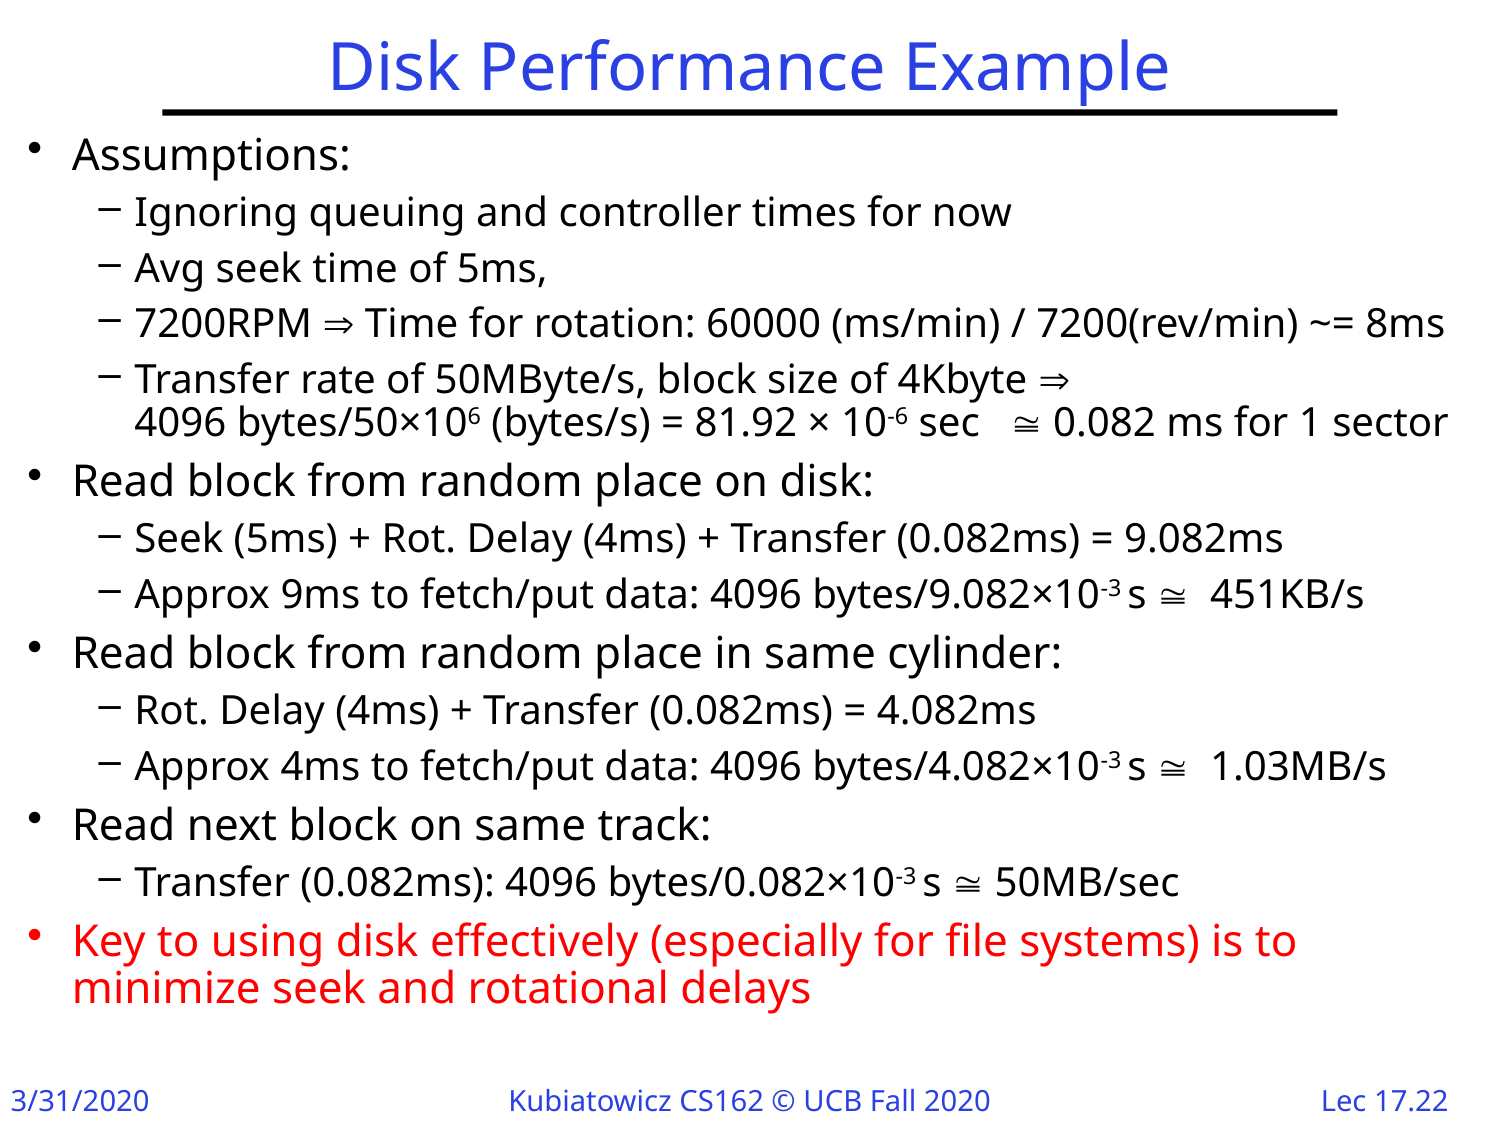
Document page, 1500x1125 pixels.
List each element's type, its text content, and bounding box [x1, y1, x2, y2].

title Disk Performance Example [162, 24, 1338, 113]
list Assumptions: Ignoring queuing and controller times for now Avg seek time of 5ms, 7200RPM  Time for rotation: 60000 (ms/min) / 7200(rev/min) ~= 8ms Transfer rate of 50MByte/s, block size of 4Kbyte  4096 bytes/50×106 (bytes/s) = 81.92 × 10-6 sec  0.082 ms for 1 sector Read block from random place on disk: Seek (5ms) + Rot. Delay (4ms) + Transfer (0.082ms) = 9.082ms Approx 9ms to fetch/put data: 4096 bytes/9.082×10-3 s  451KB/s Read block from random place in same cylinder: Rot. Delay (4ms) + Transfer (0.082ms) = 4.082ms Approx 4ms to fetch/put data: 4096 bytes/4.082×10-3 s  1.03MB/s Read next block on same track: Transfer (0.082ms): 4096 bytes/0.082×10-3 s  50MB/sec Key to using disk effectively (especially for file systems) is to minimize seek and rotational delays [12, 125, 1488, 1075]
